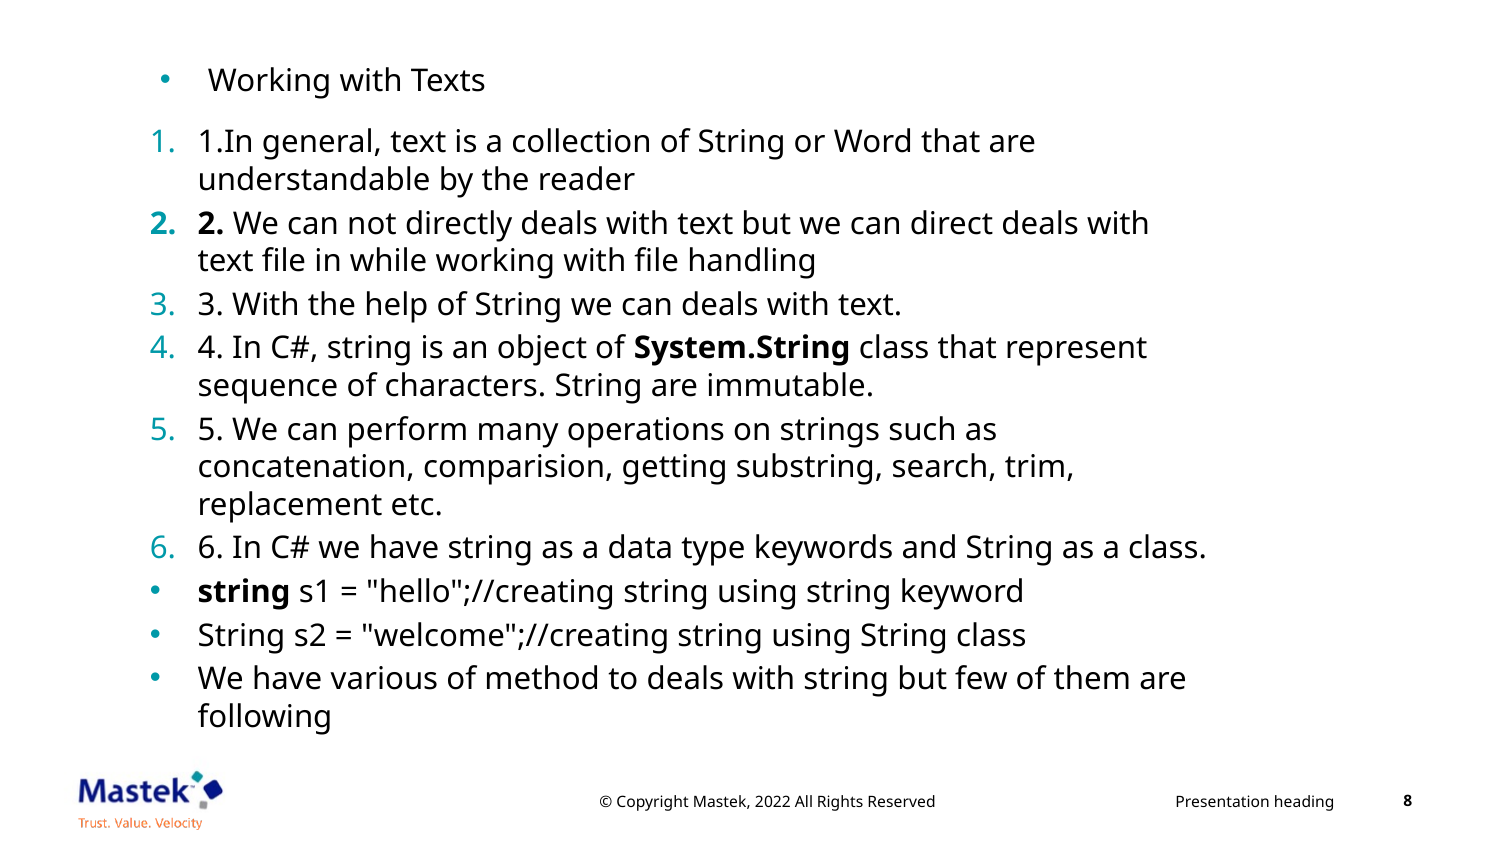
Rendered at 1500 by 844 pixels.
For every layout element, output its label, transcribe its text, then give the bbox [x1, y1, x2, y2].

list Working with Texts [147, 53, 1500, 116]
list 1.In general, text is a collection of String or Word that are understandable by the reader 2. We can not directly deals with text but we can direct deals with text file in while working with file handling 3. With the help of String we can deals with text. 4. In C#, string is an object of System.String class that represent sequence of characters. String are immutable. 5. We can perform many operations on strings such as concatenation, comparision, getting substring, search, trim, replacement etc. 6. In C# we have string as a data type keywords and String as a class. string s1 = "hello";//creating string using string keyword String s2 = "welcome";//creating string using String class We have various of method to deals with string but few of them are following [136, 115, 1223, 724]
picture [0, 756, 235, 844]
